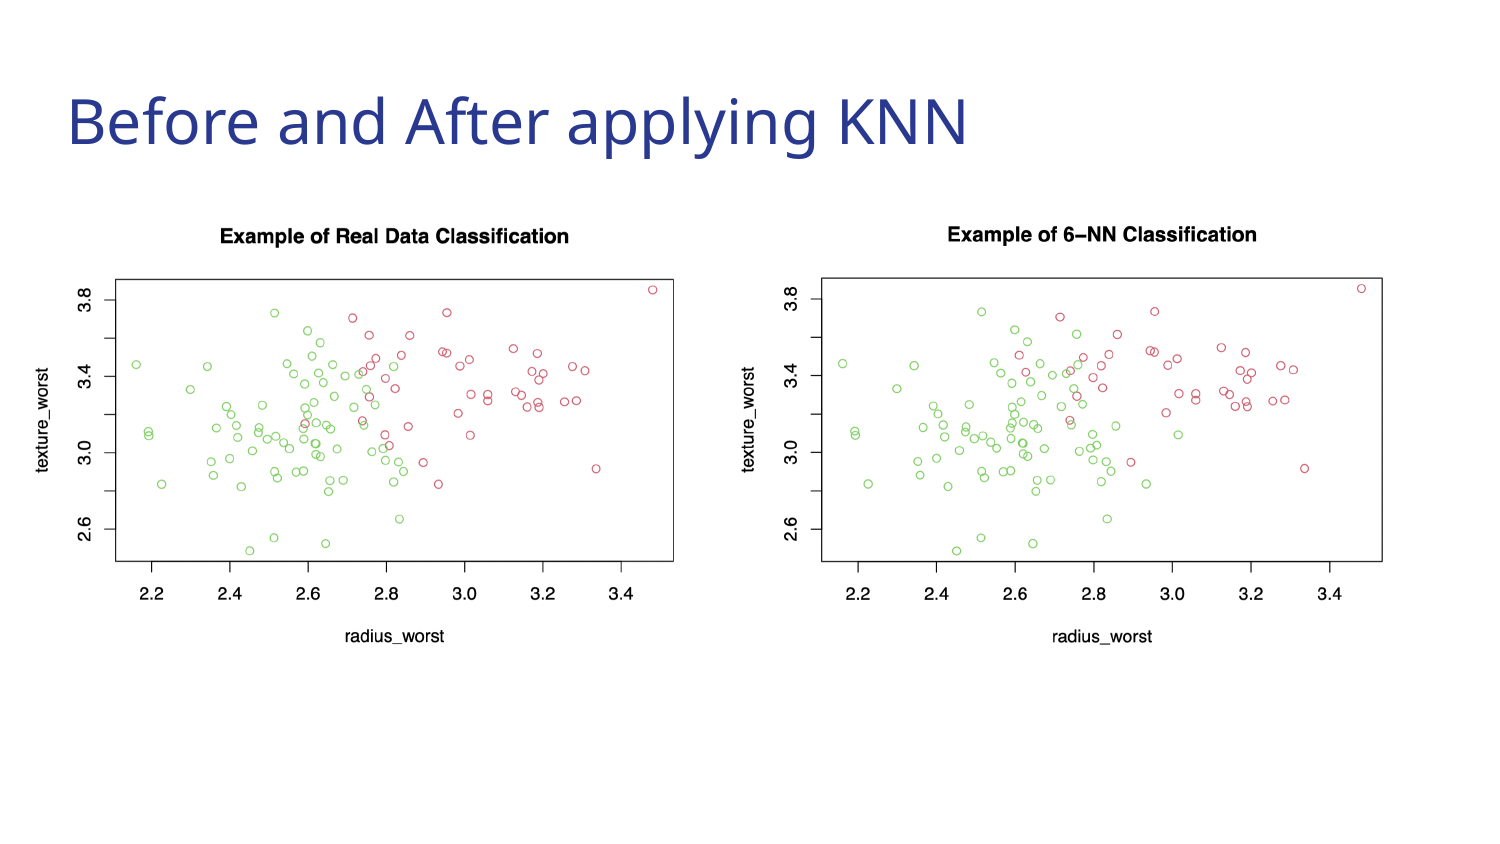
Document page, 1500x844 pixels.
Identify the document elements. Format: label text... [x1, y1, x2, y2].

picture [0, 195, 1500, 670]
title Before and After applying KNN [51, 67, 1449, 167]
